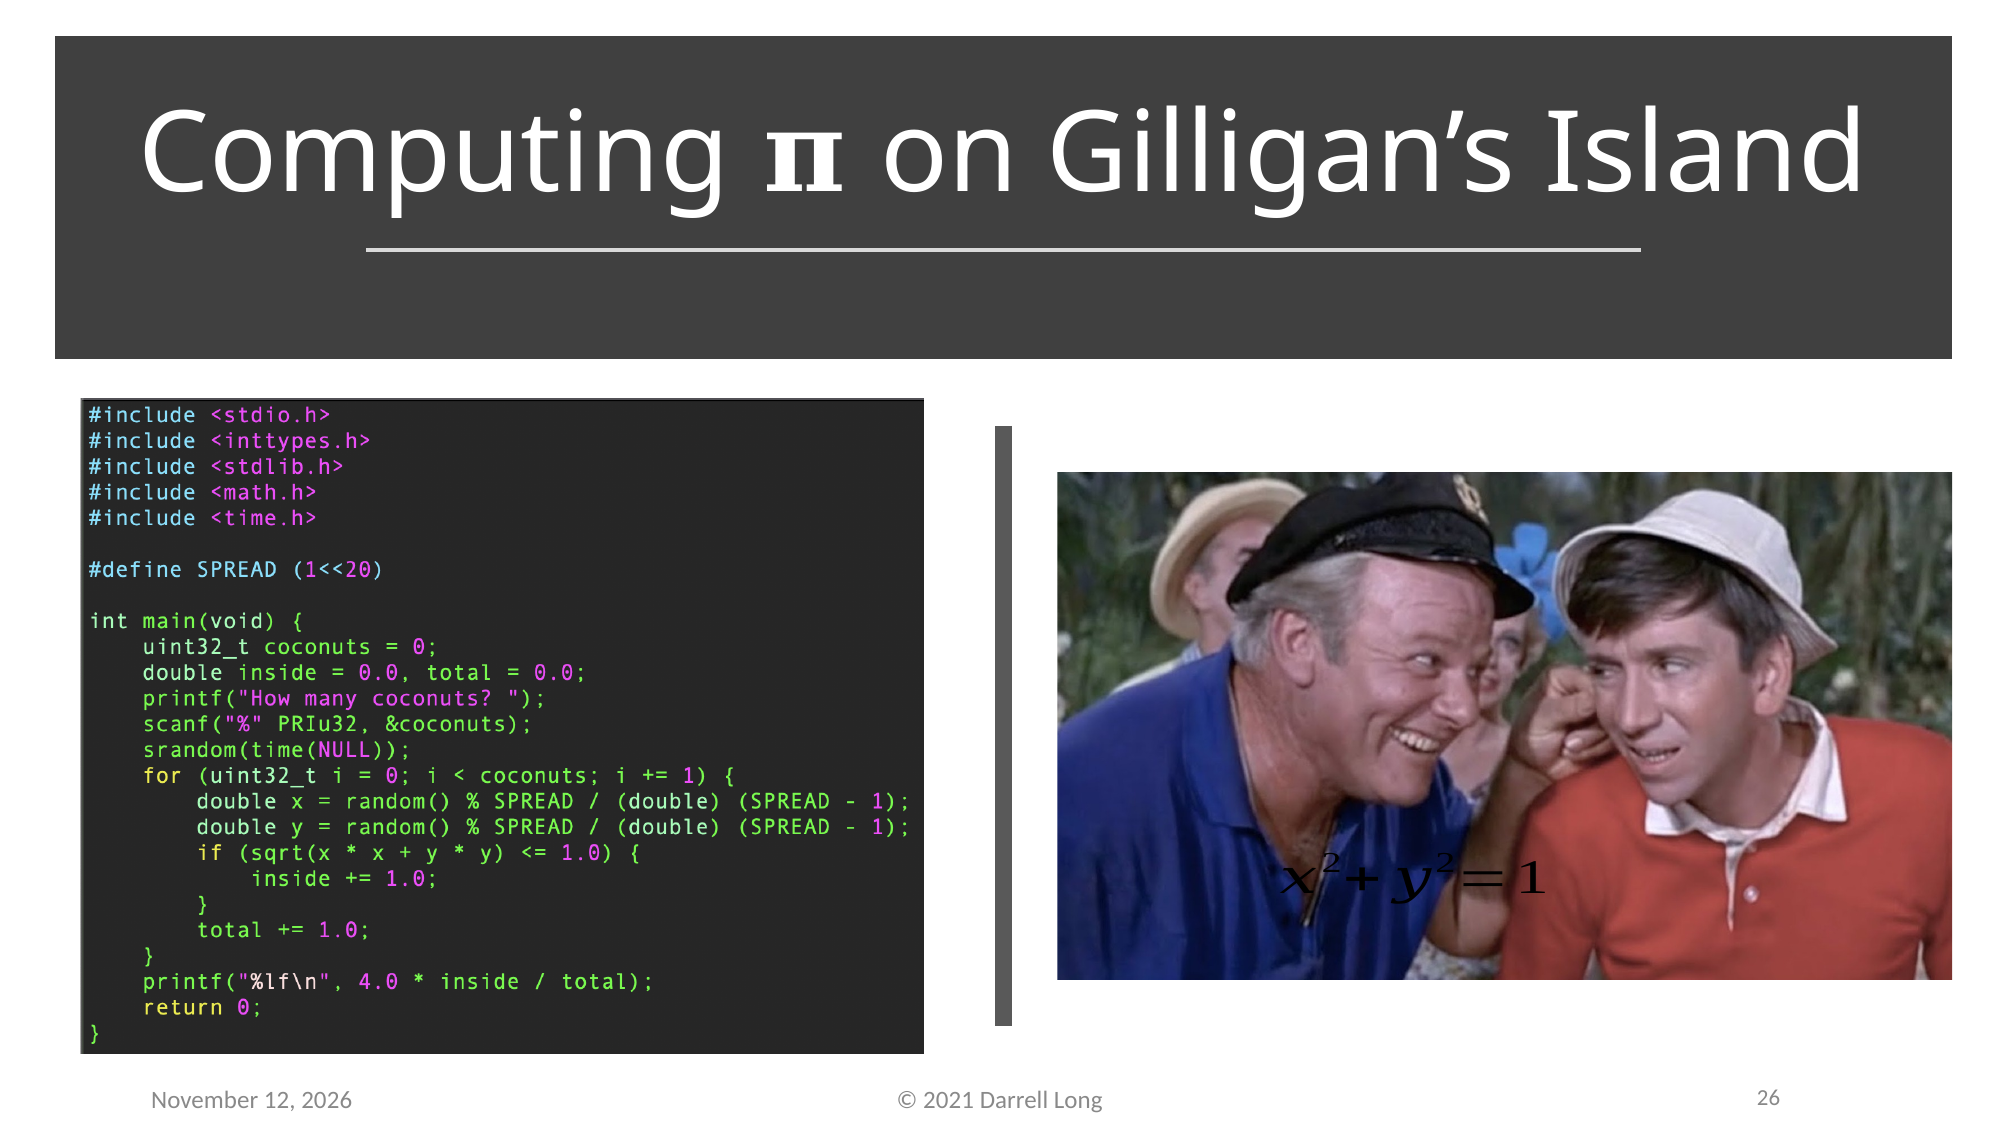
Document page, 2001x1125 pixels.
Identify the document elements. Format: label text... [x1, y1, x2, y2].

text_box [64, 45, 1942, 350]
picture [1057, 472, 1953, 980]
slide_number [136, 1069, 587, 1125]
title Computing 𝛑 on Gilligan’s Island [89, 71, 1917, 224]
footer © 2021 Darrell Long [662, 1069, 1338, 1125]
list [80, 398, 924, 1054]
slide_number 26 [1411, 1069, 1862, 1125]
